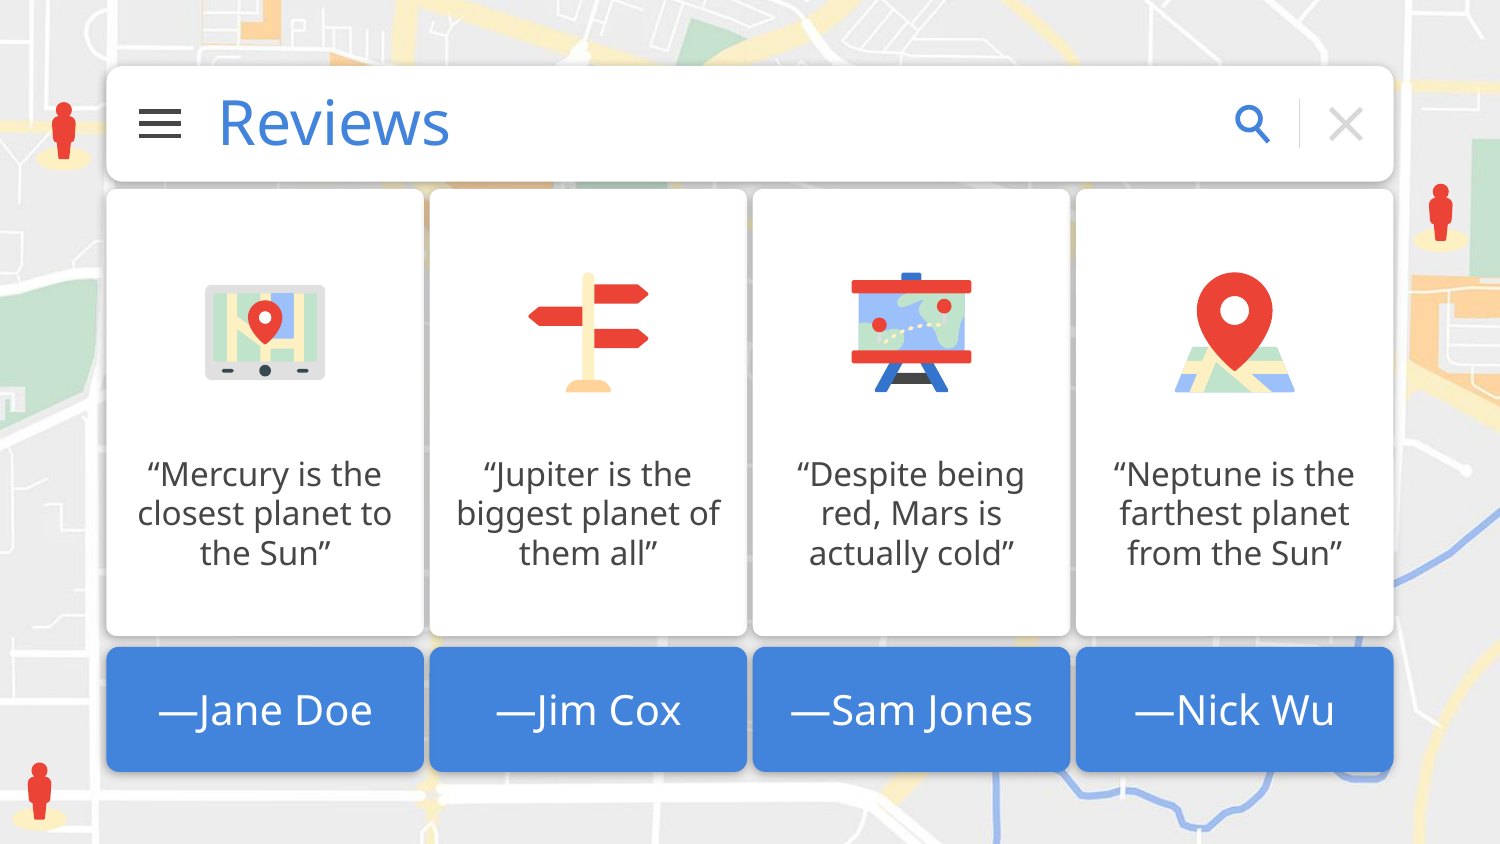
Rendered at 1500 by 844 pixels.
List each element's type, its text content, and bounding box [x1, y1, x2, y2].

title Reviews [217, 83, 1382, 162]
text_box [204, 284, 326, 381]
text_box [106, 188, 1394, 773]
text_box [528, 272, 649, 393]
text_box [851, 272, 972, 393]
picture [0, 0, 1500, 844]
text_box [1174, 272, 1296, 393]
